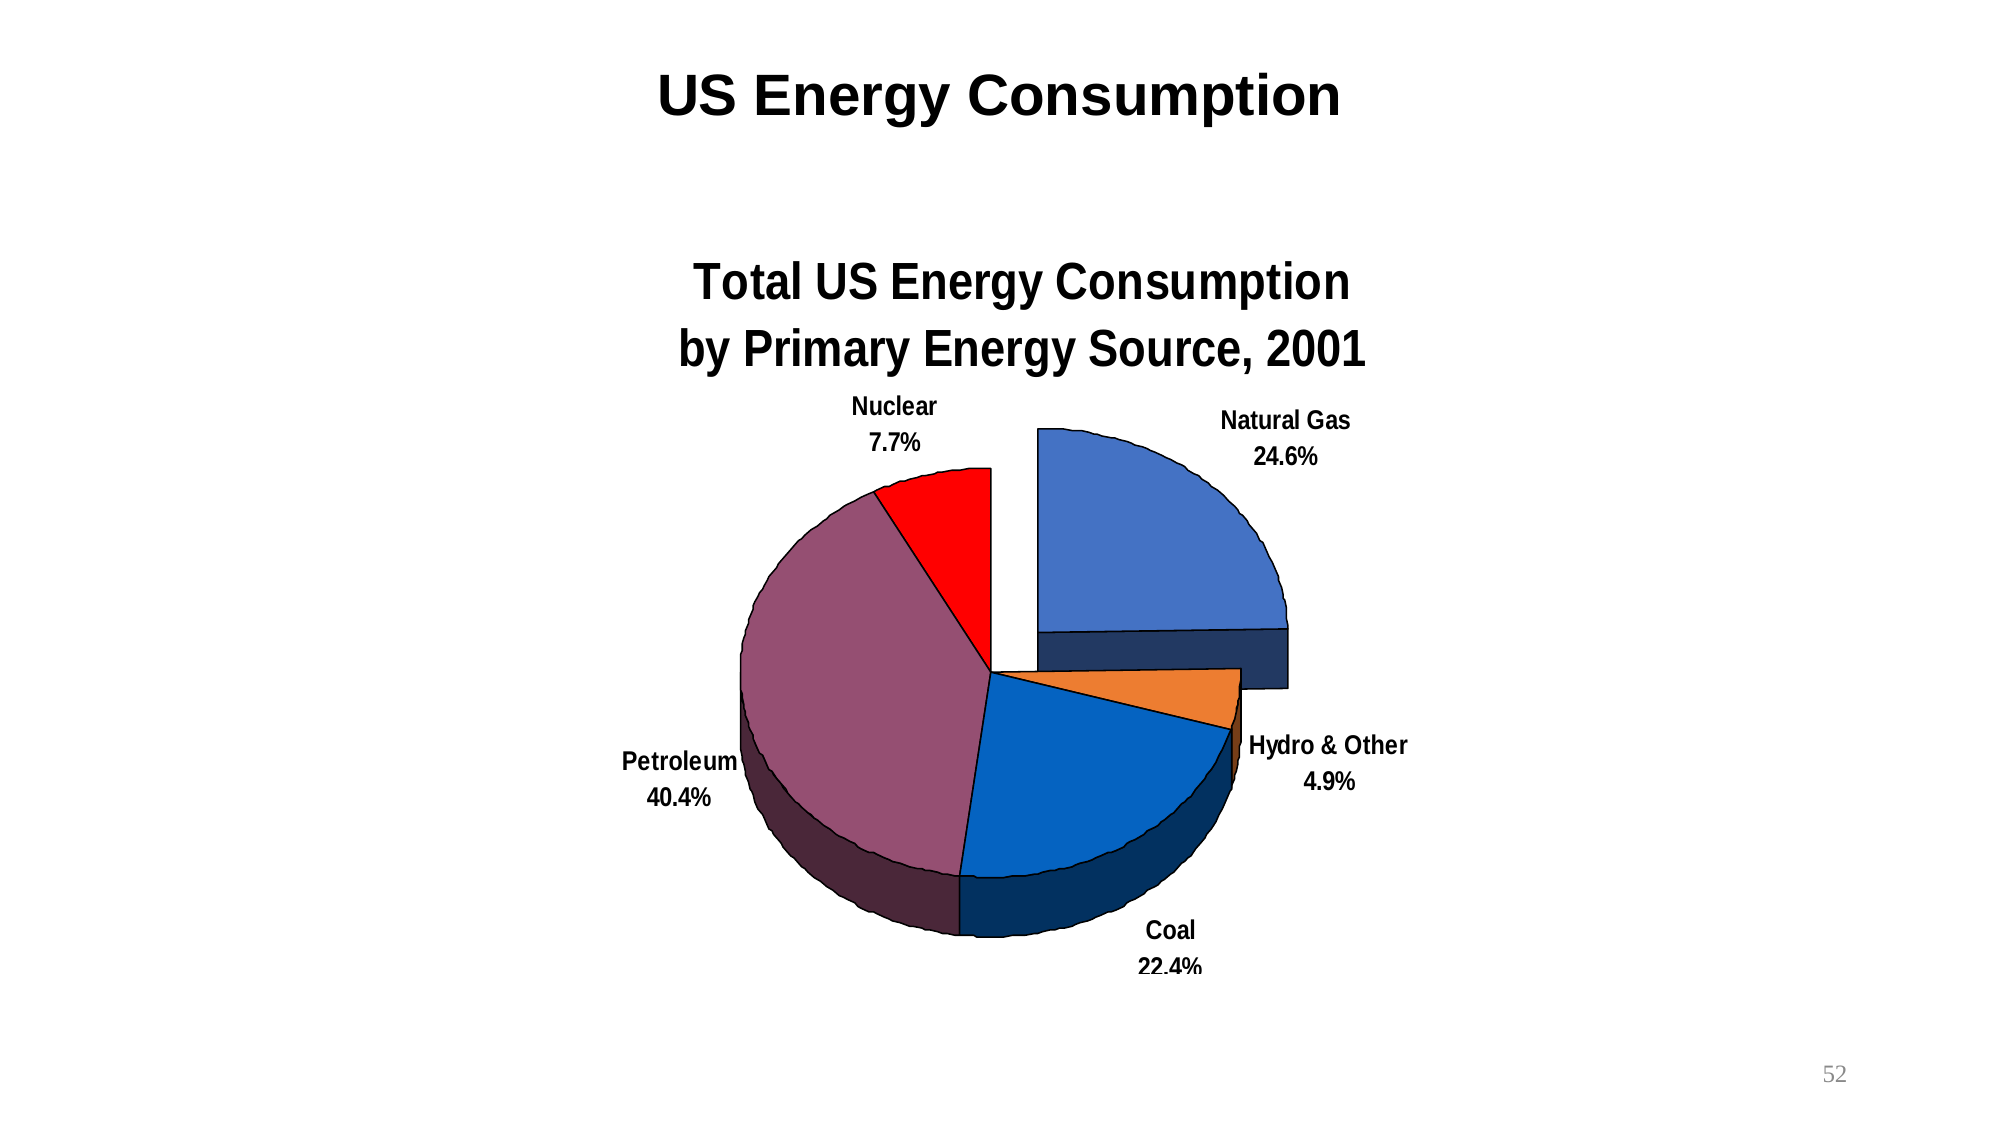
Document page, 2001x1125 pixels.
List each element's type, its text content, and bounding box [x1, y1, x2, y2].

slide_number 52 [1412, 1042, 1863, 1103]
text_box US Energy Consumption [525, 50, 1475, 135]
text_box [524, 212, 1521, 975]
